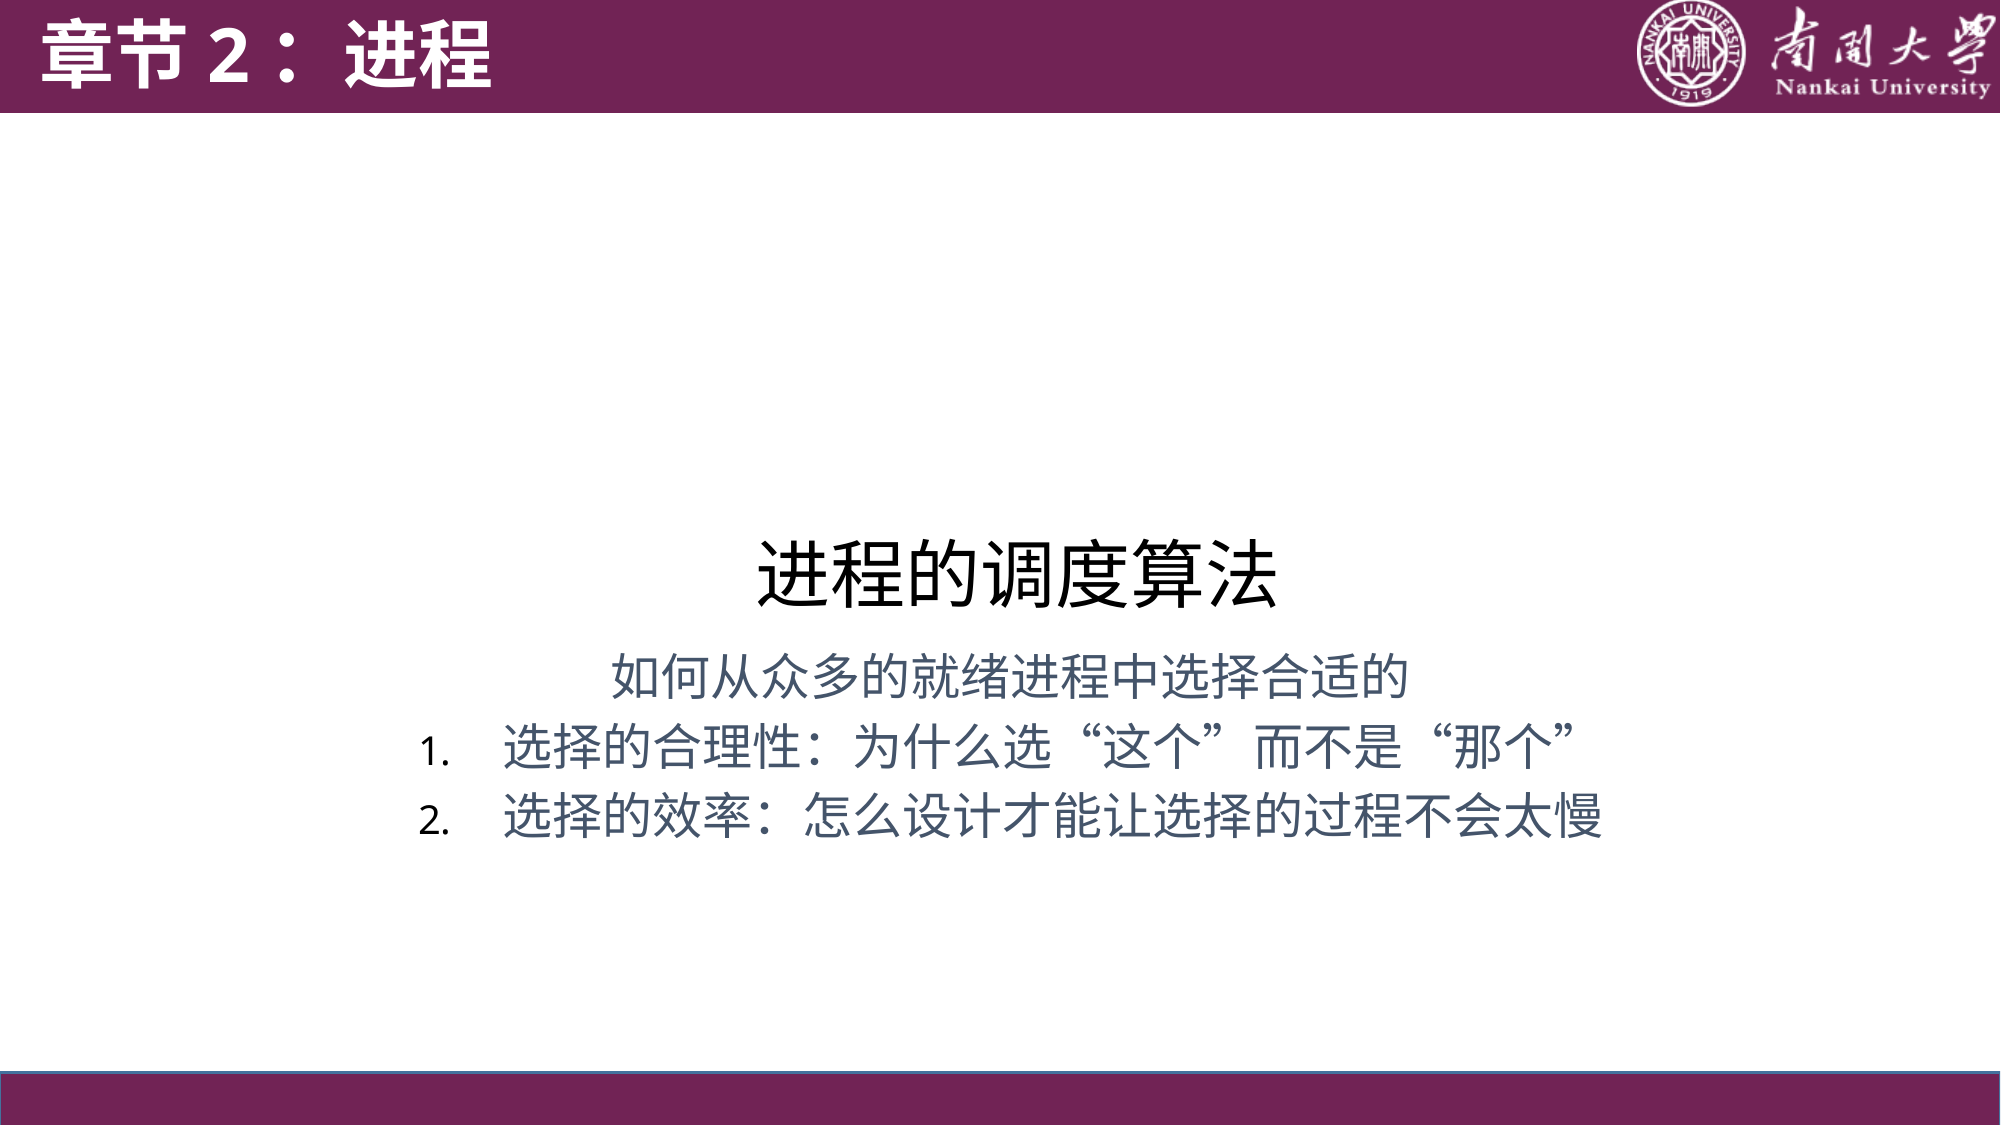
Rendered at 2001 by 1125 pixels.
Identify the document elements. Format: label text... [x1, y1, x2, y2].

text_box 如何从众多的就绪进程中选择合适的 选择的合理性：为什么选“这个”而不是“那个” 选择的效率：怎么设计才能让选择的过程不会太慢 [225, 637, 1796, 925]
picture [1637, 0, 2001, 110]
text_box 章节2：进程 [24, 0, 1025, 116]
text_box 进程的调度算法 [267, 498, 1768, 627]
